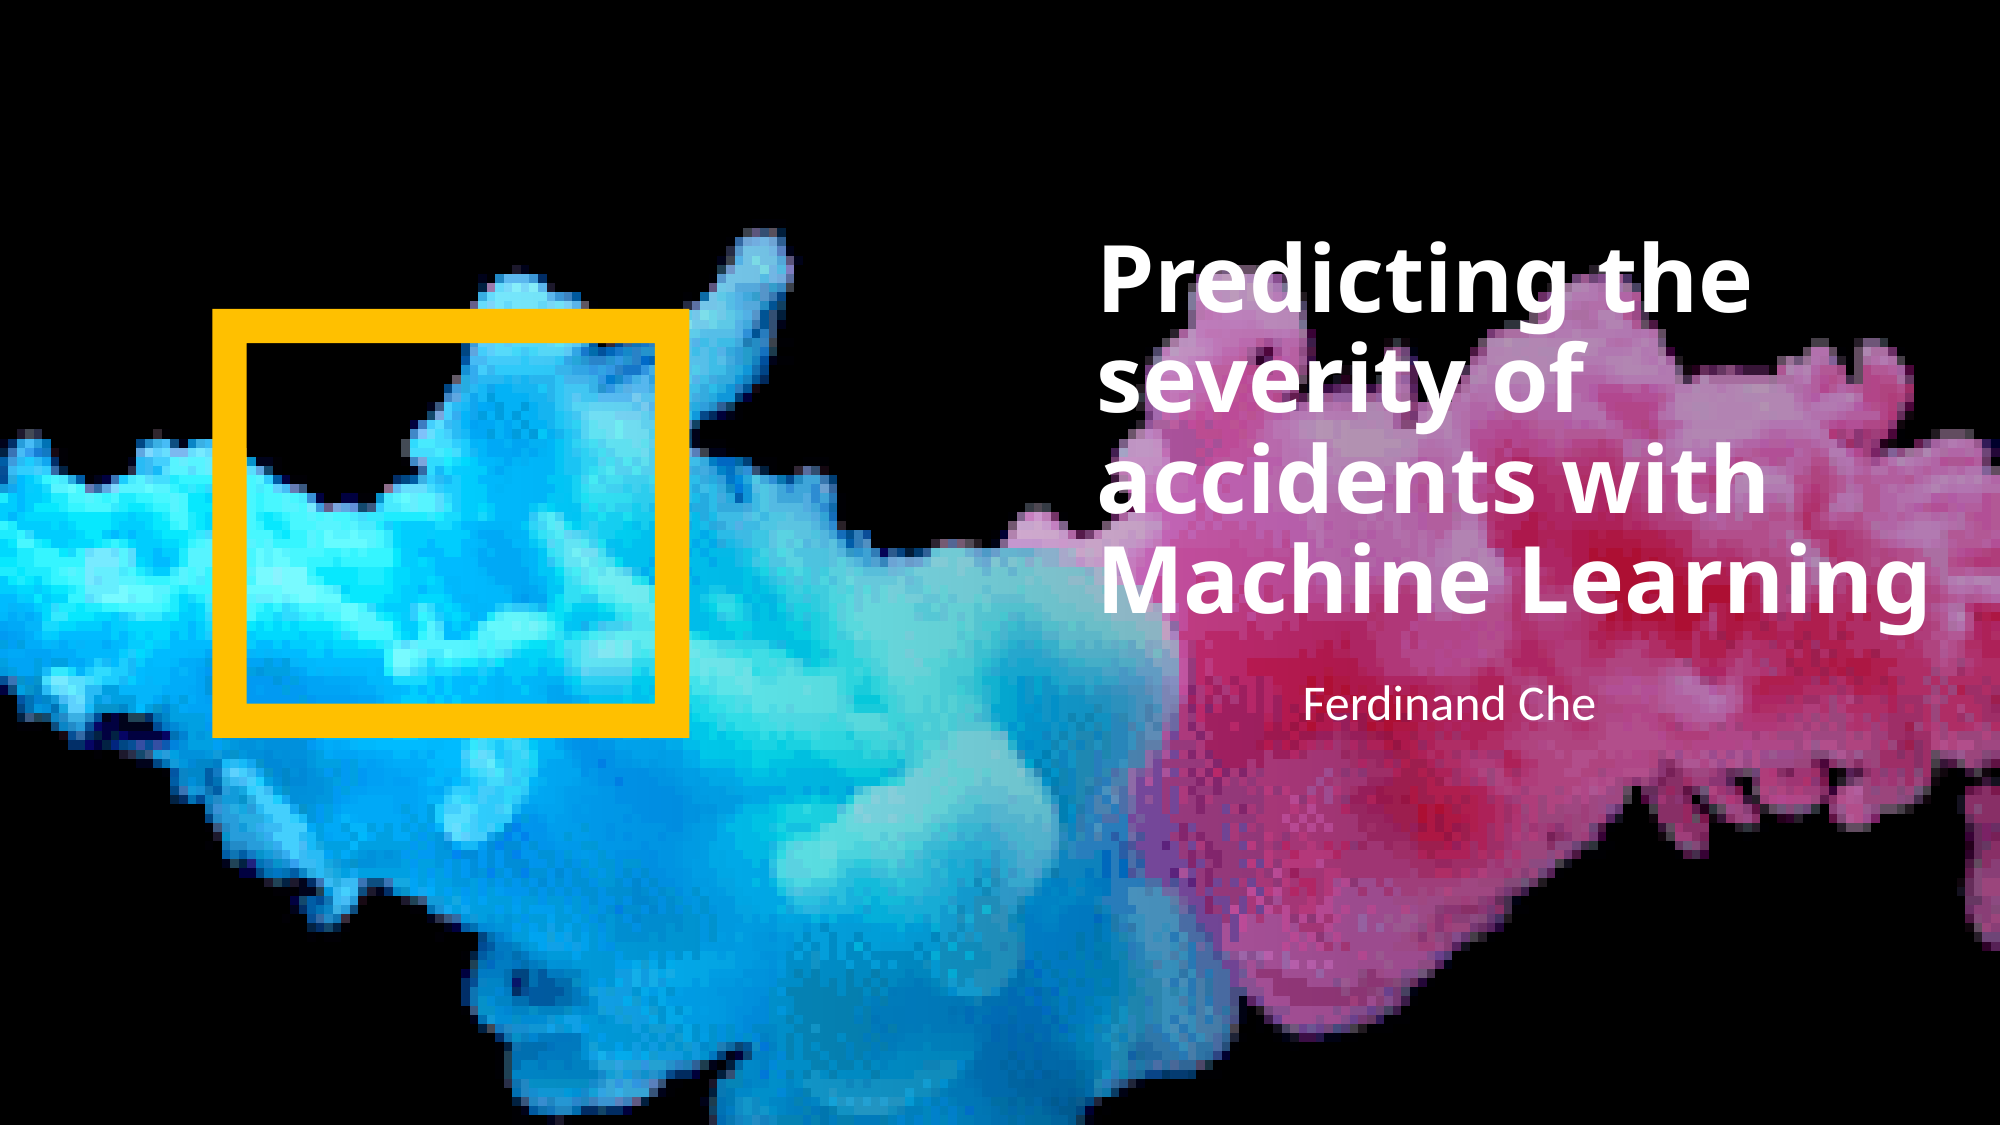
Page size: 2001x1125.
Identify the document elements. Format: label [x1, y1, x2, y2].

text_box [0, 0, 2000, 1125]
